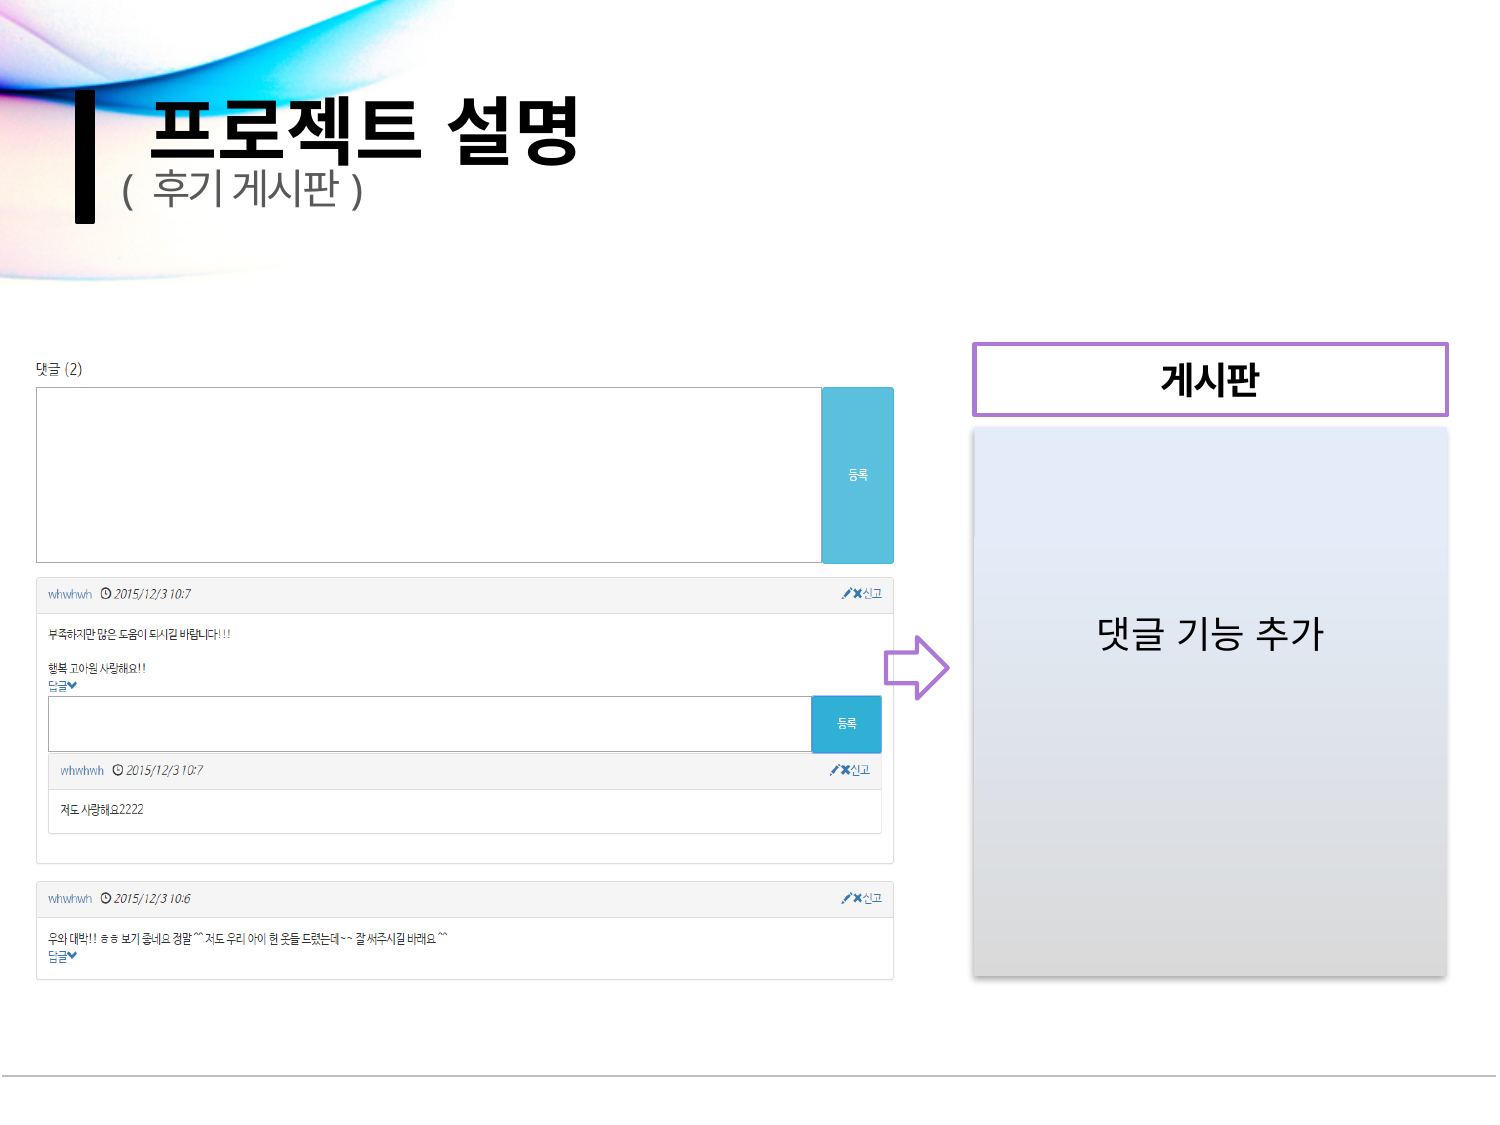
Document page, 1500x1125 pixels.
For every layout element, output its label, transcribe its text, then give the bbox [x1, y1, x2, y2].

text_box 게시판 [972, 342, 1449, 417]
text_box [75, 90, 95, 224]
picture [0, 0, 918, 988]
text_box [922, 639, 950, 697]
text_box 프로젝트 설명 [133, 77, 599, 182]
text_box 댓글 기능 추가 [974, 426, 1448, 977]
text_box ( 후기 게시판) [107, 156, 378, 221]
